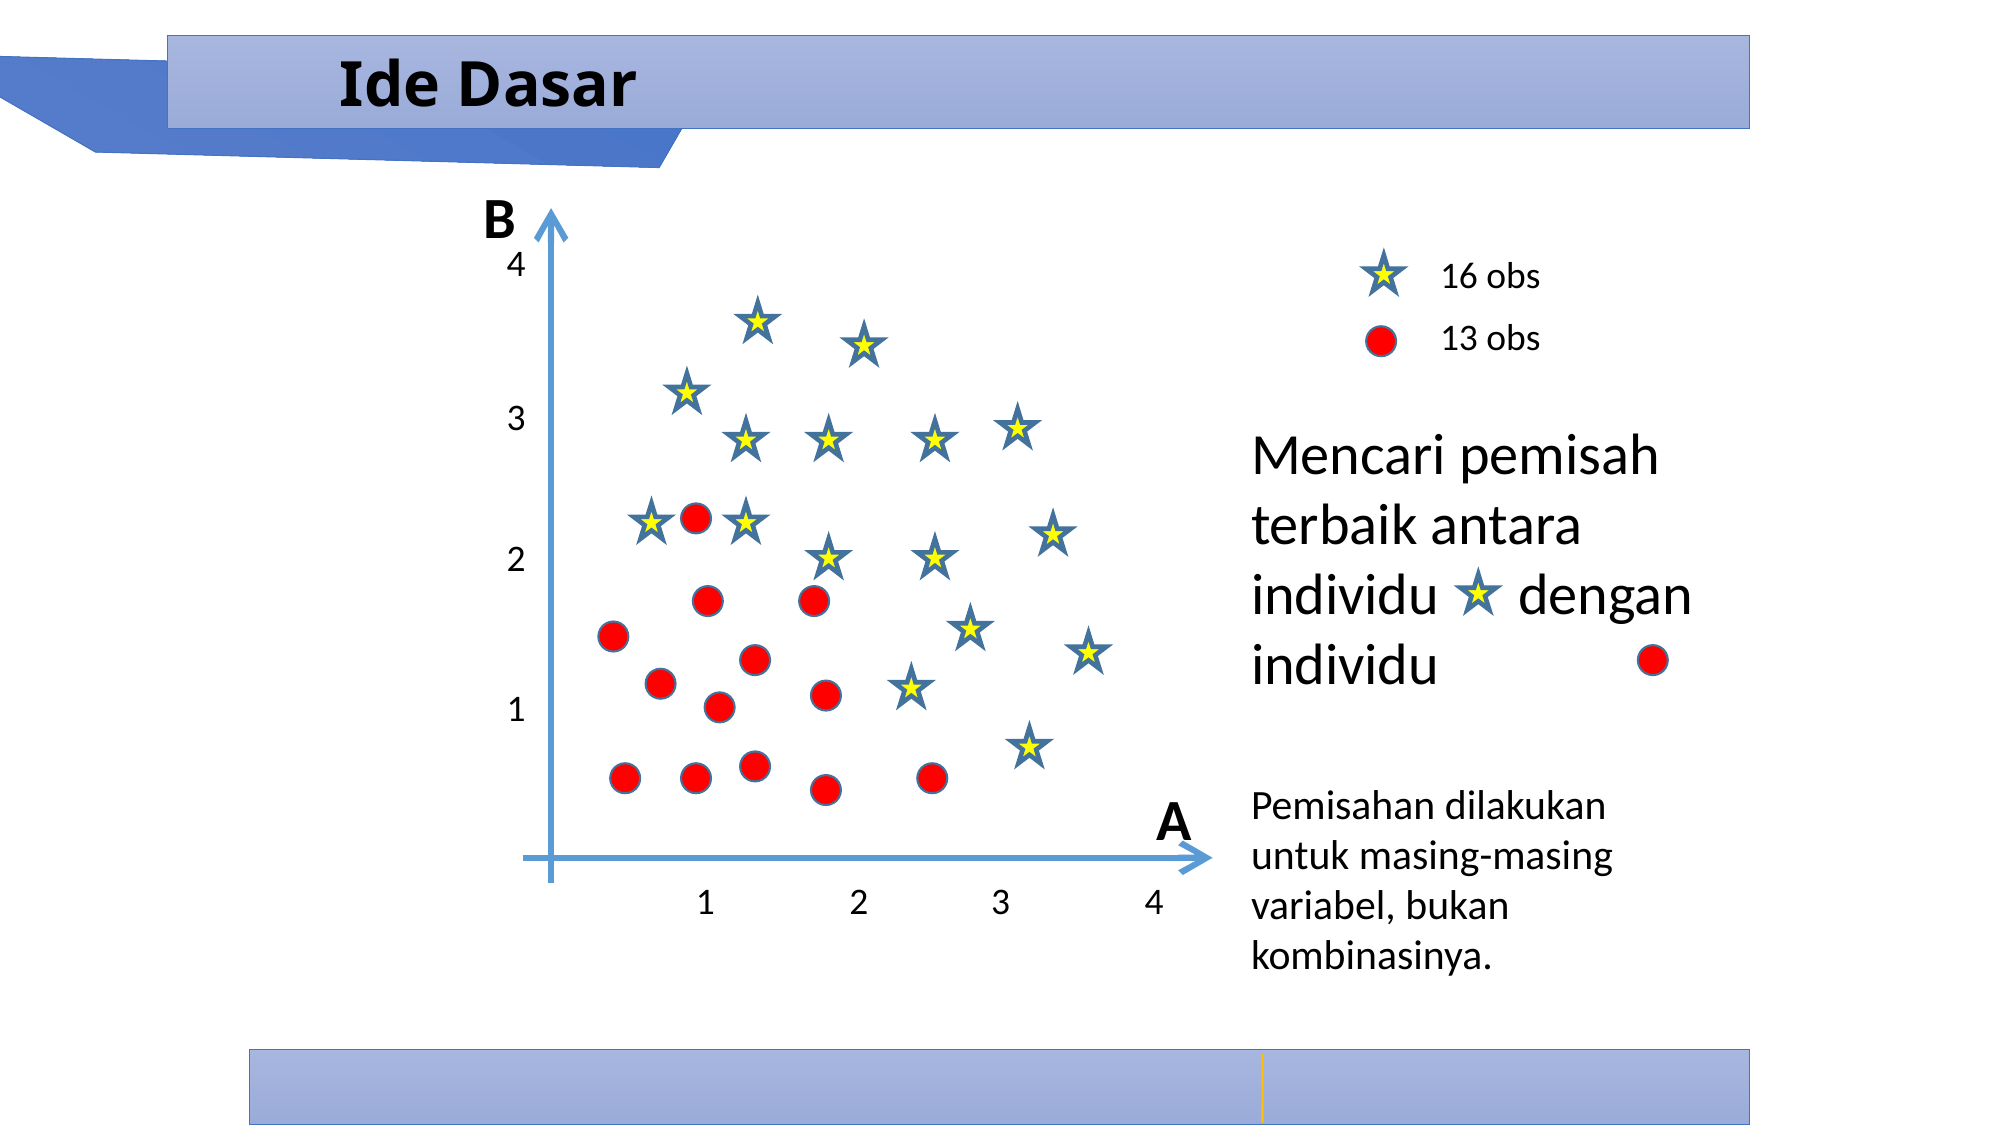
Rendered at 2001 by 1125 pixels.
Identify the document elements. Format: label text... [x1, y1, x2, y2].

text_box Pemisahan dilakukan untuk masing-masing variabel, bukan kombinasinya. [1236, 770, 1709, 986]
text_box [1365, 325, 1398, 358]
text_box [468, 172, 1213, 931]
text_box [0, 0, 1750, 253]
text_box [1636, 644, 1669, 677]
text_box [1457, 570, 1500, 613]
text_box 13 obs [1425, 305, 1591, 365]
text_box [249, 1049, 1750, 1125]
text_box [1363, 253, 1405, 294]
text_box 16 obs [1425, 253, 1591, 304]
text_box Mencari pemisah terbaik antara individu dengan individu [1236, 408, 1709, 704]
